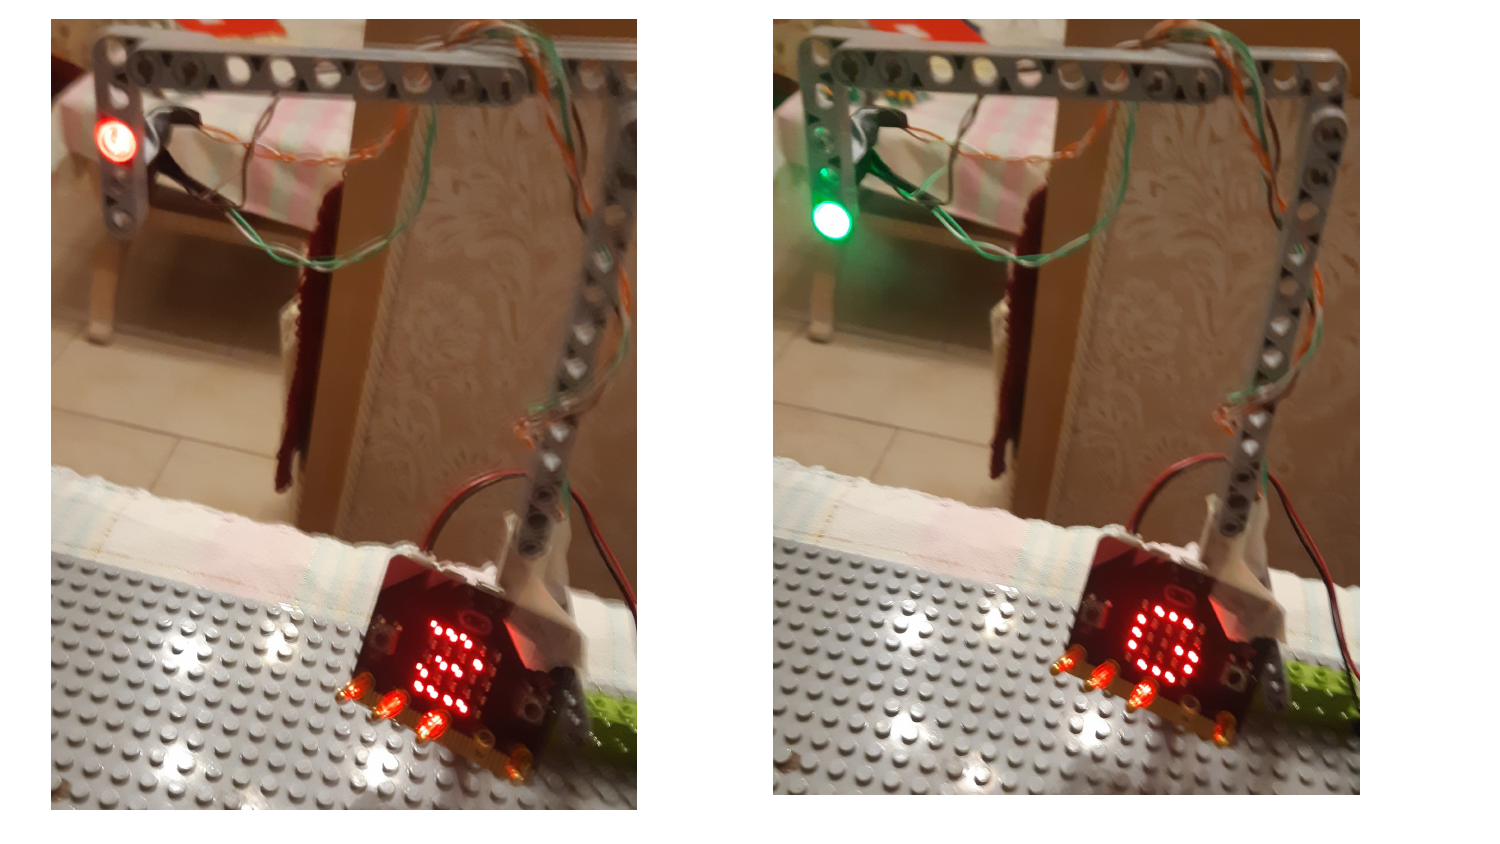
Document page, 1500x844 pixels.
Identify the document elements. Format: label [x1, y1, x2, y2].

picture [50, 19, 637, 810]
picture [773, 19, 1360, 796]
